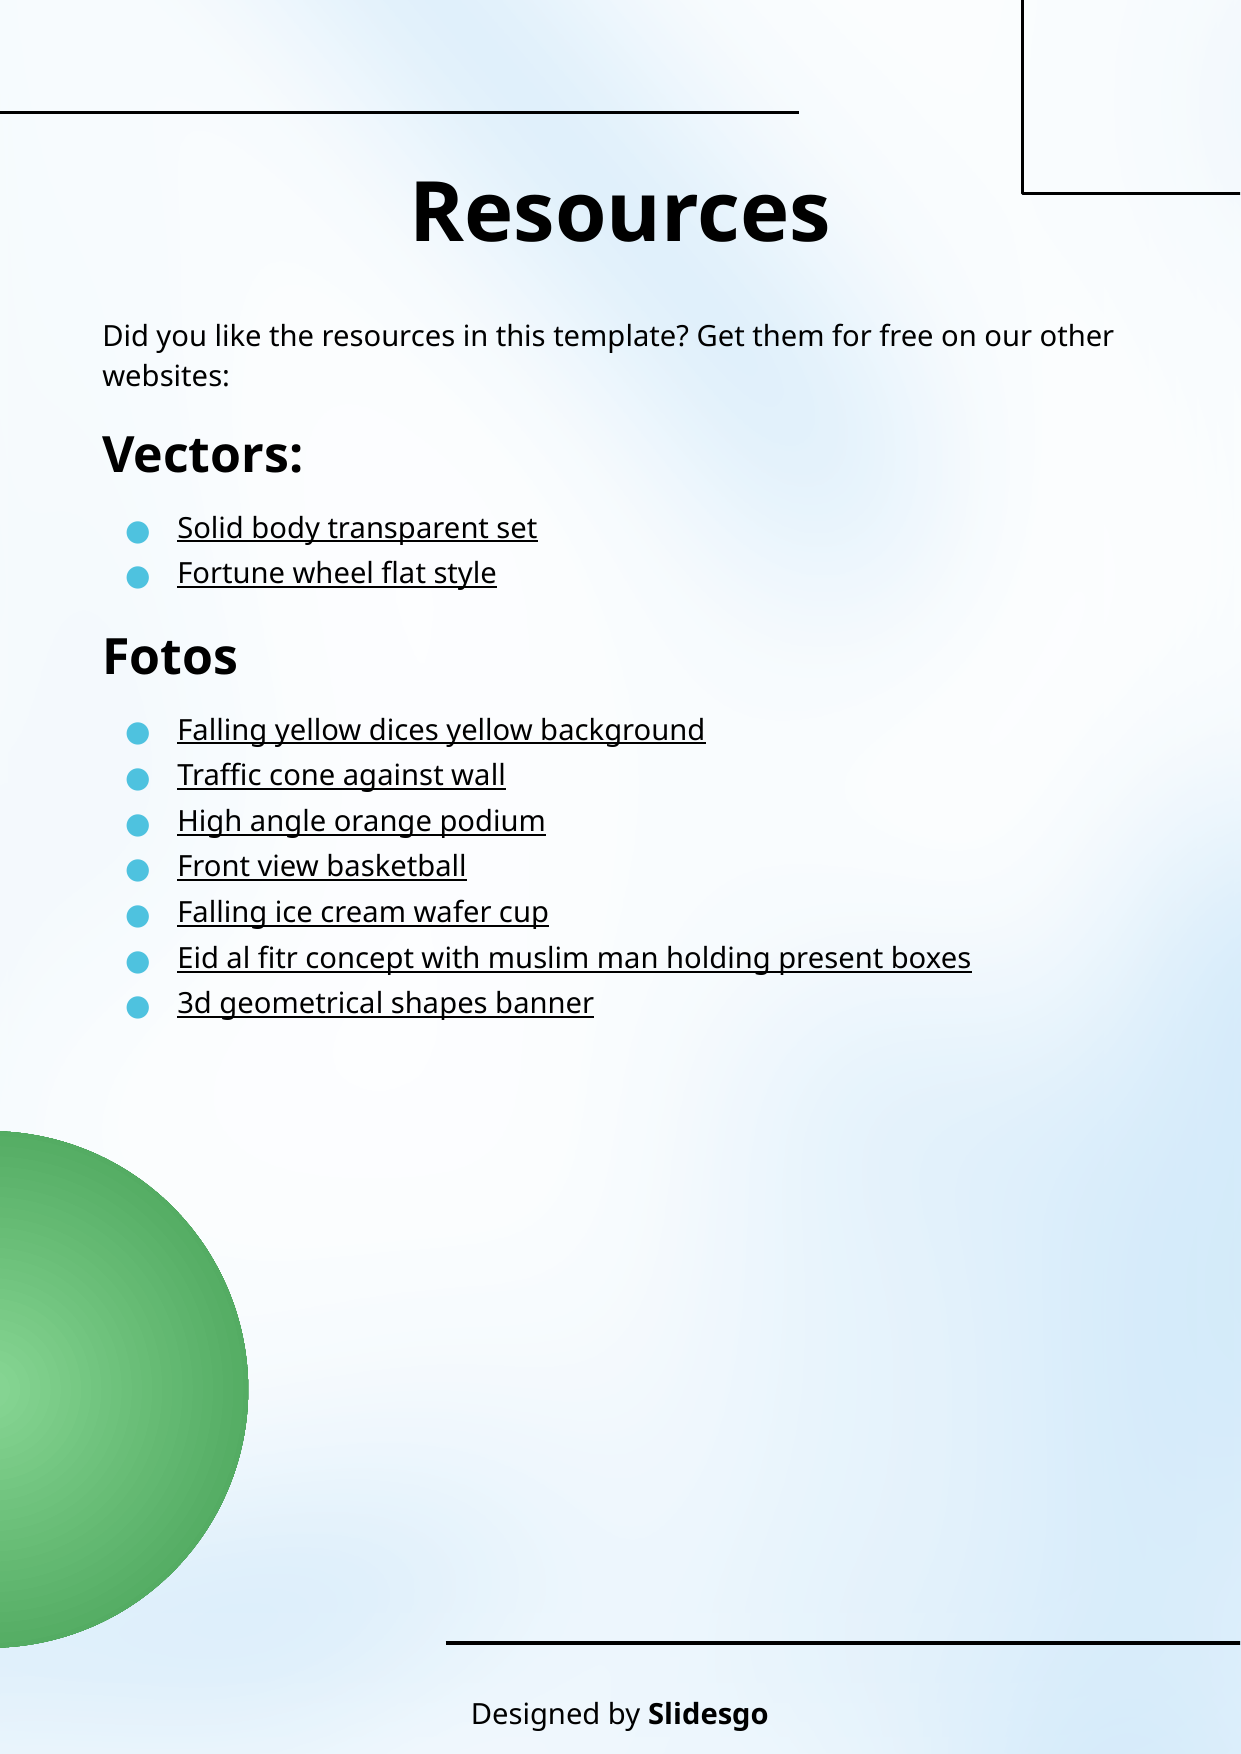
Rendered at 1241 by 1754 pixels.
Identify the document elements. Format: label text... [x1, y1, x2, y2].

list Did you like the resources in this template? Get them for free on our other websites: Vectors: Solid body transparent set Fortune wheel flat style Fotos Falling yellow dices yellow background Traffic cone against wall High angle orange podium Front view basketball Falling ice cream wafer cup Eid al fitr concept with muslim man holding present boxes 3d geometrical shapes banner [83, 292, 1157, 1019]
text_box [1022, 0, 1241, 194]
text_box Designed by Slidesgo [83, 1690, 1157, 1736]
title Resources [83, 139, 1157, 283]
table_cell q [0, 0, 1241, 1754]
text_box [0, 1131, 249, 1648]
